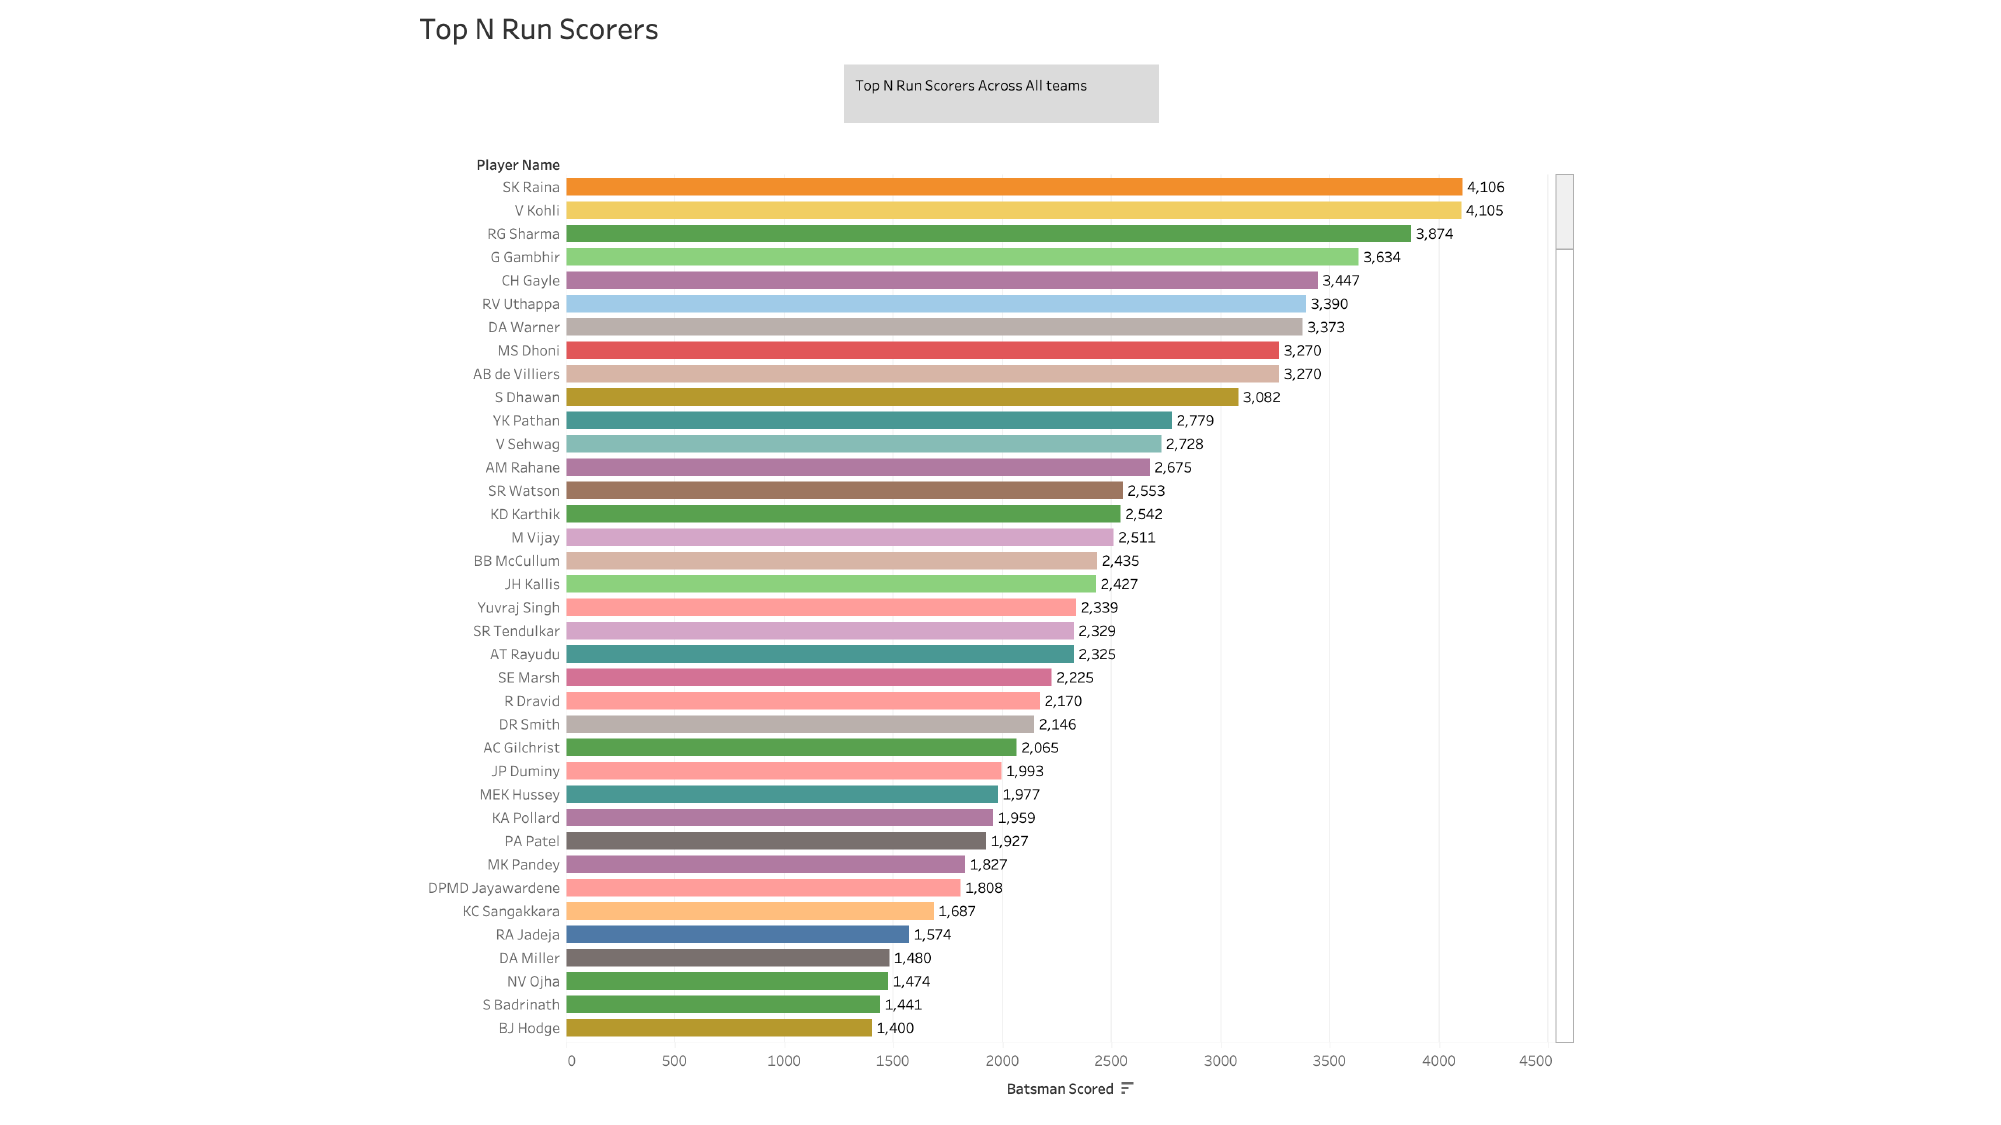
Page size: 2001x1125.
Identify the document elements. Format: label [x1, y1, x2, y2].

picture [407, 0, 1593, 1125]
